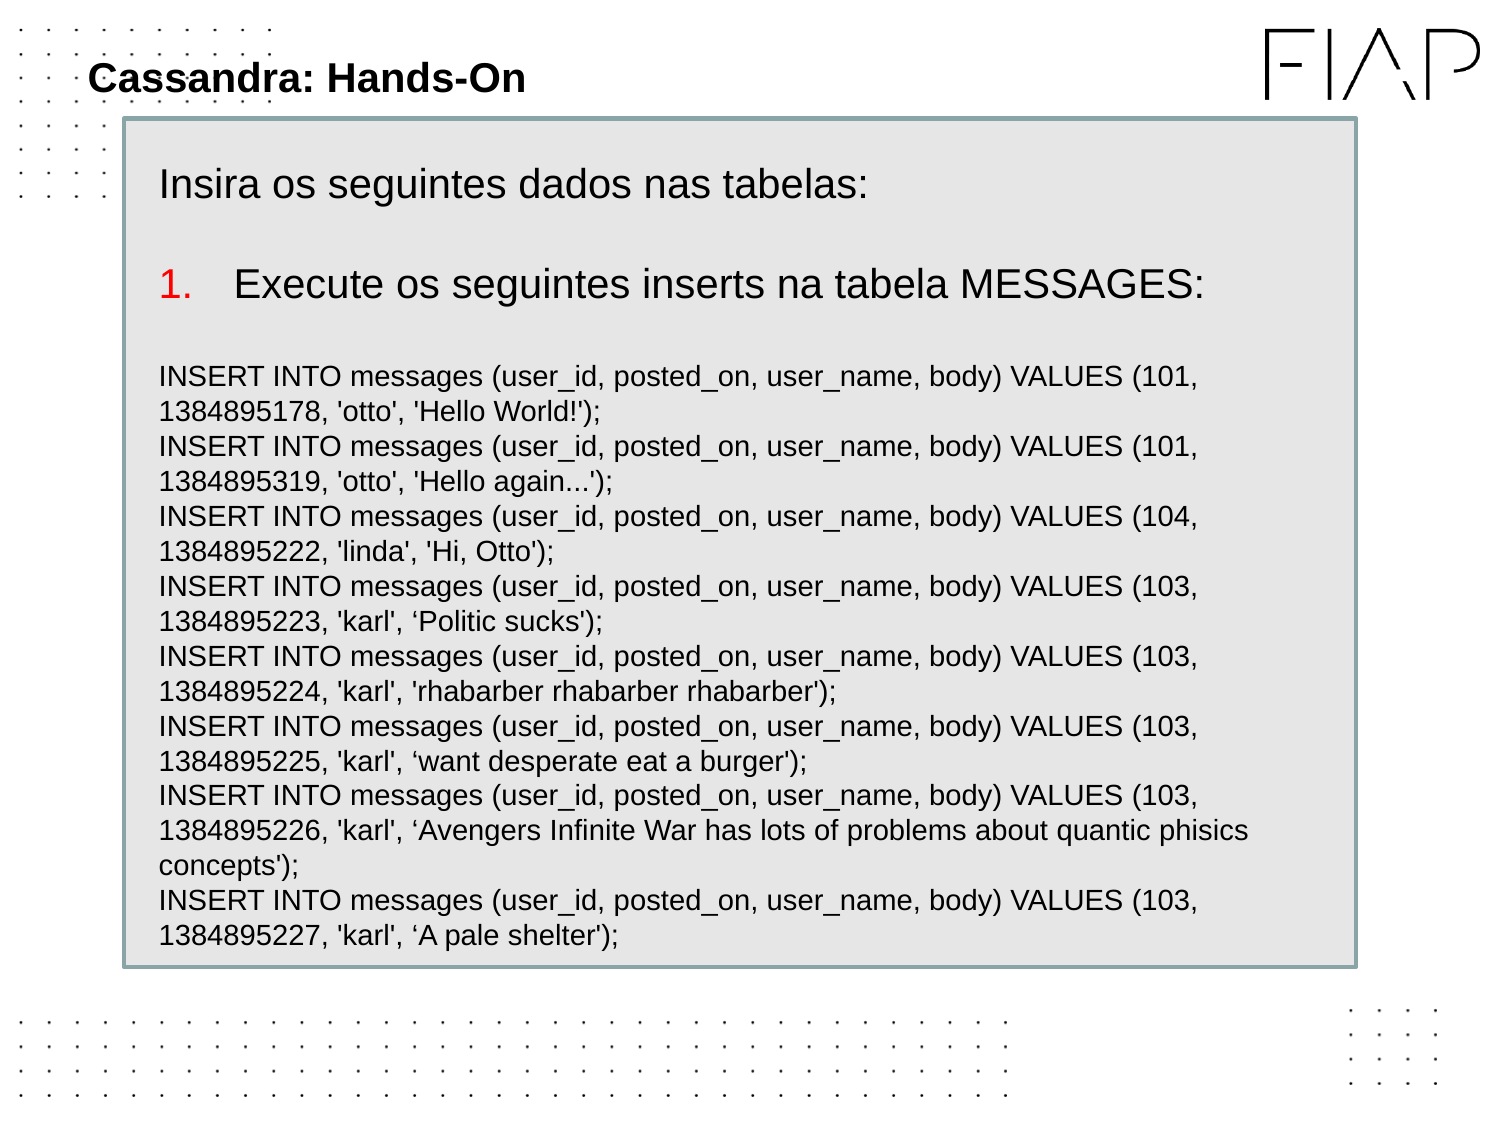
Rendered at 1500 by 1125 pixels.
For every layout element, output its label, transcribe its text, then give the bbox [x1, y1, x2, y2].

picture [19, 1019, 1007, 1097]
text_box [122, 116, 1358, 969]
picture [19, 28, 271, 198]
title Cassandra: Hands-On [72, 43, 1223, 119]
picture [1344, 1007, 1437, 1085]
text_box Insira os seguintes dados nas tabelas: Execute os seguintes inserts na tabela MESSAGES: INSERT INTO messages (user_id, posted_on, user_name, body) VALUES (101, 1384895178, 'otto', 'Hello World!'); INSERT INTO messages (user_id, posted_on, user_name, body) VALUES (101, 1384895319, 'otto', 'Hello again...'); INSERT INTO messages (user_id, posted_on, user_name, body) VALUES (104, 1384895222, 'linda', 'Hi, Otto'); INSERT INTO messages (user_id, posted_on, user_name, body) VALUES (103, 1384895223, 'karl', ‘Politic sucks'); INSERT INTO messages (user_id, posted_on, user_name, body) VALUES (103, 1384895224, 'karl', 'rhabarber rhabarber rhabarber'); INSERT INTO messages (user_id, posted_on, user_name, body) VALUES (103, 1384895225, 'karl', ‘want desperate eat a burger'); INSERT INTO messages (user_id, posted_on, user_name, body) VALUES (103, 1384895226, 'karl', ‘Avengers Infinite War has lots of problems about quantic phisics concepts'); INSERT INTO messages (user_id, posted_on, user_name, body) VALUES (103, 1384895227, 'karl', ‘A pale shelter'); [143, 149, 1347, 959]
picture [1265, 28, 1480, 100]
